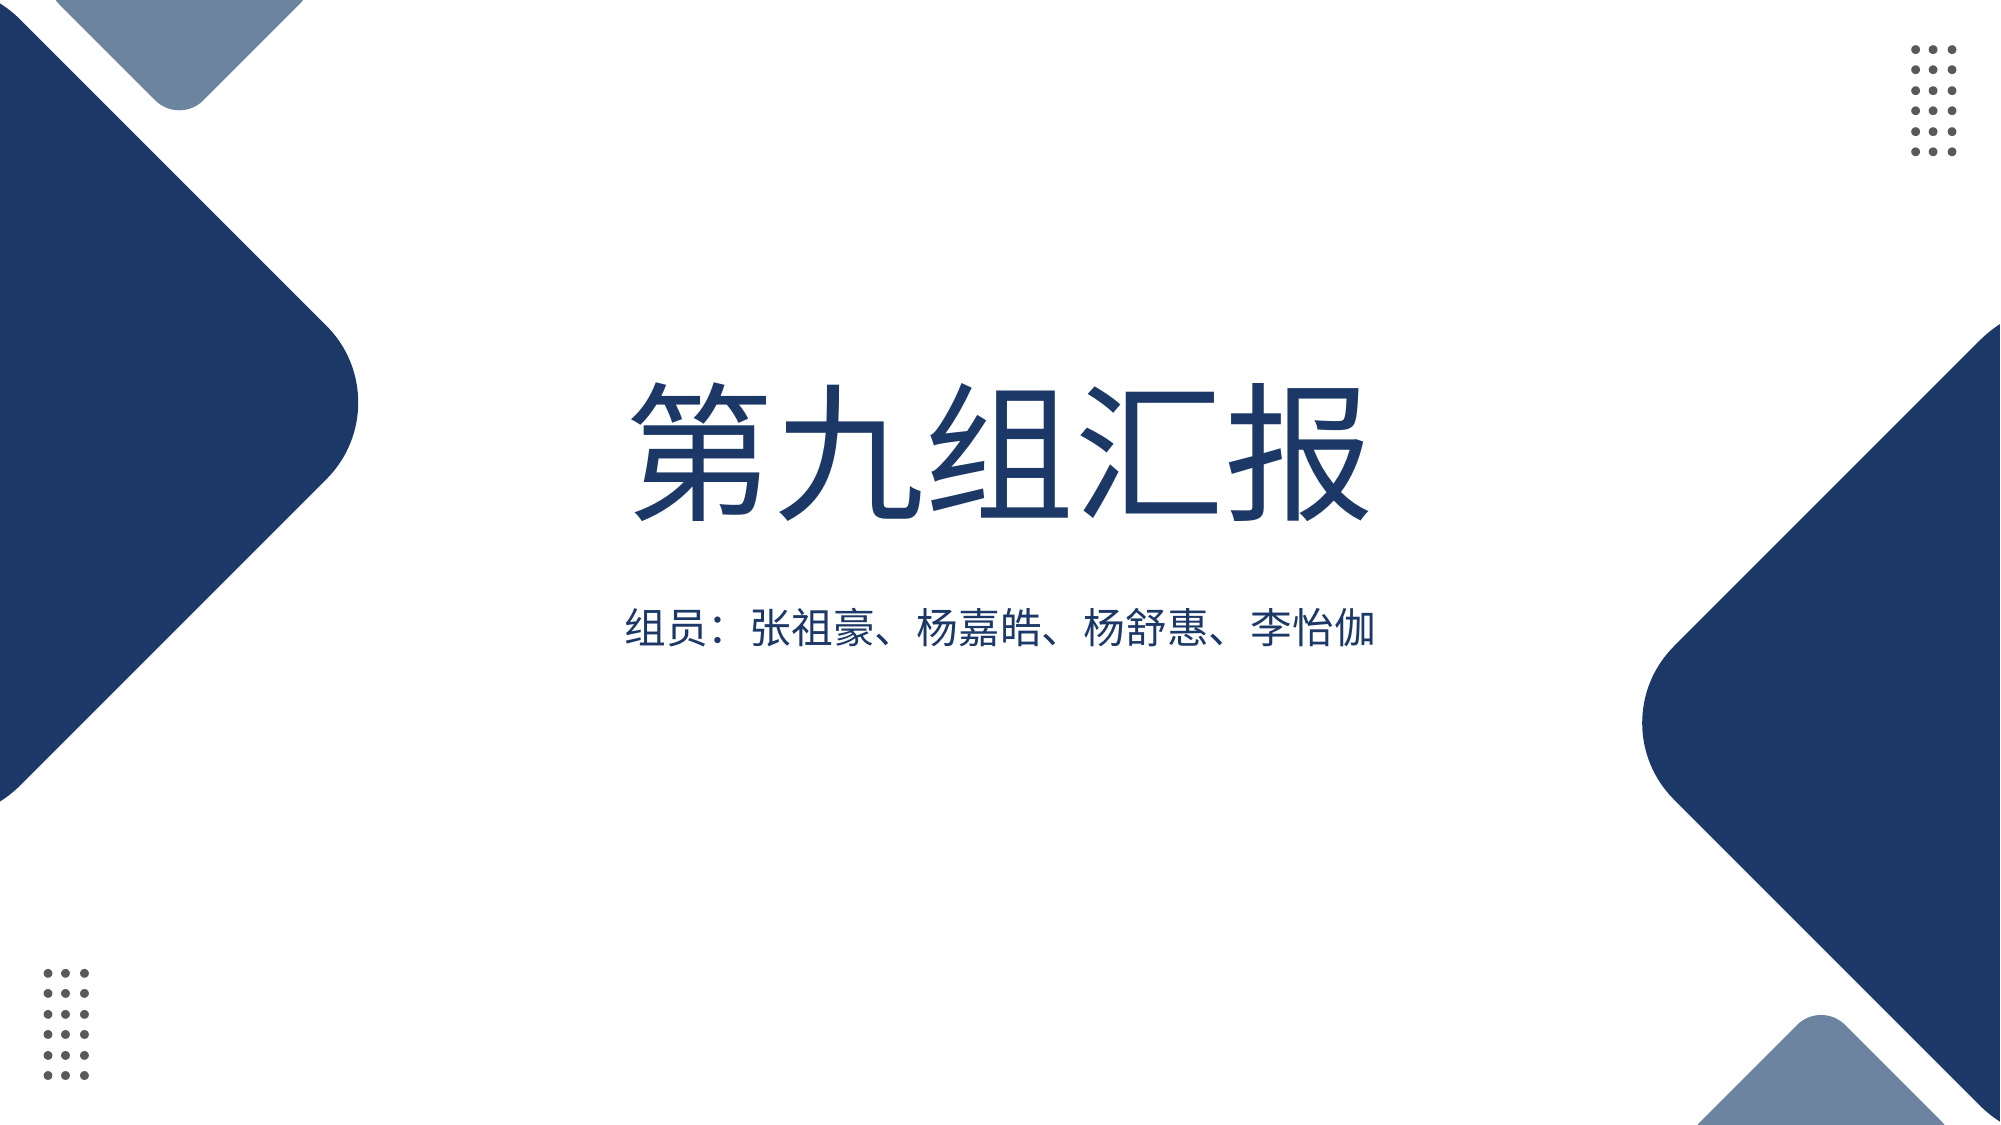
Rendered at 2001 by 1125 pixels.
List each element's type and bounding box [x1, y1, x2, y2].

text_box [0, 0, 2000, 1125]
text_box [380, 351, 1620, 660]
